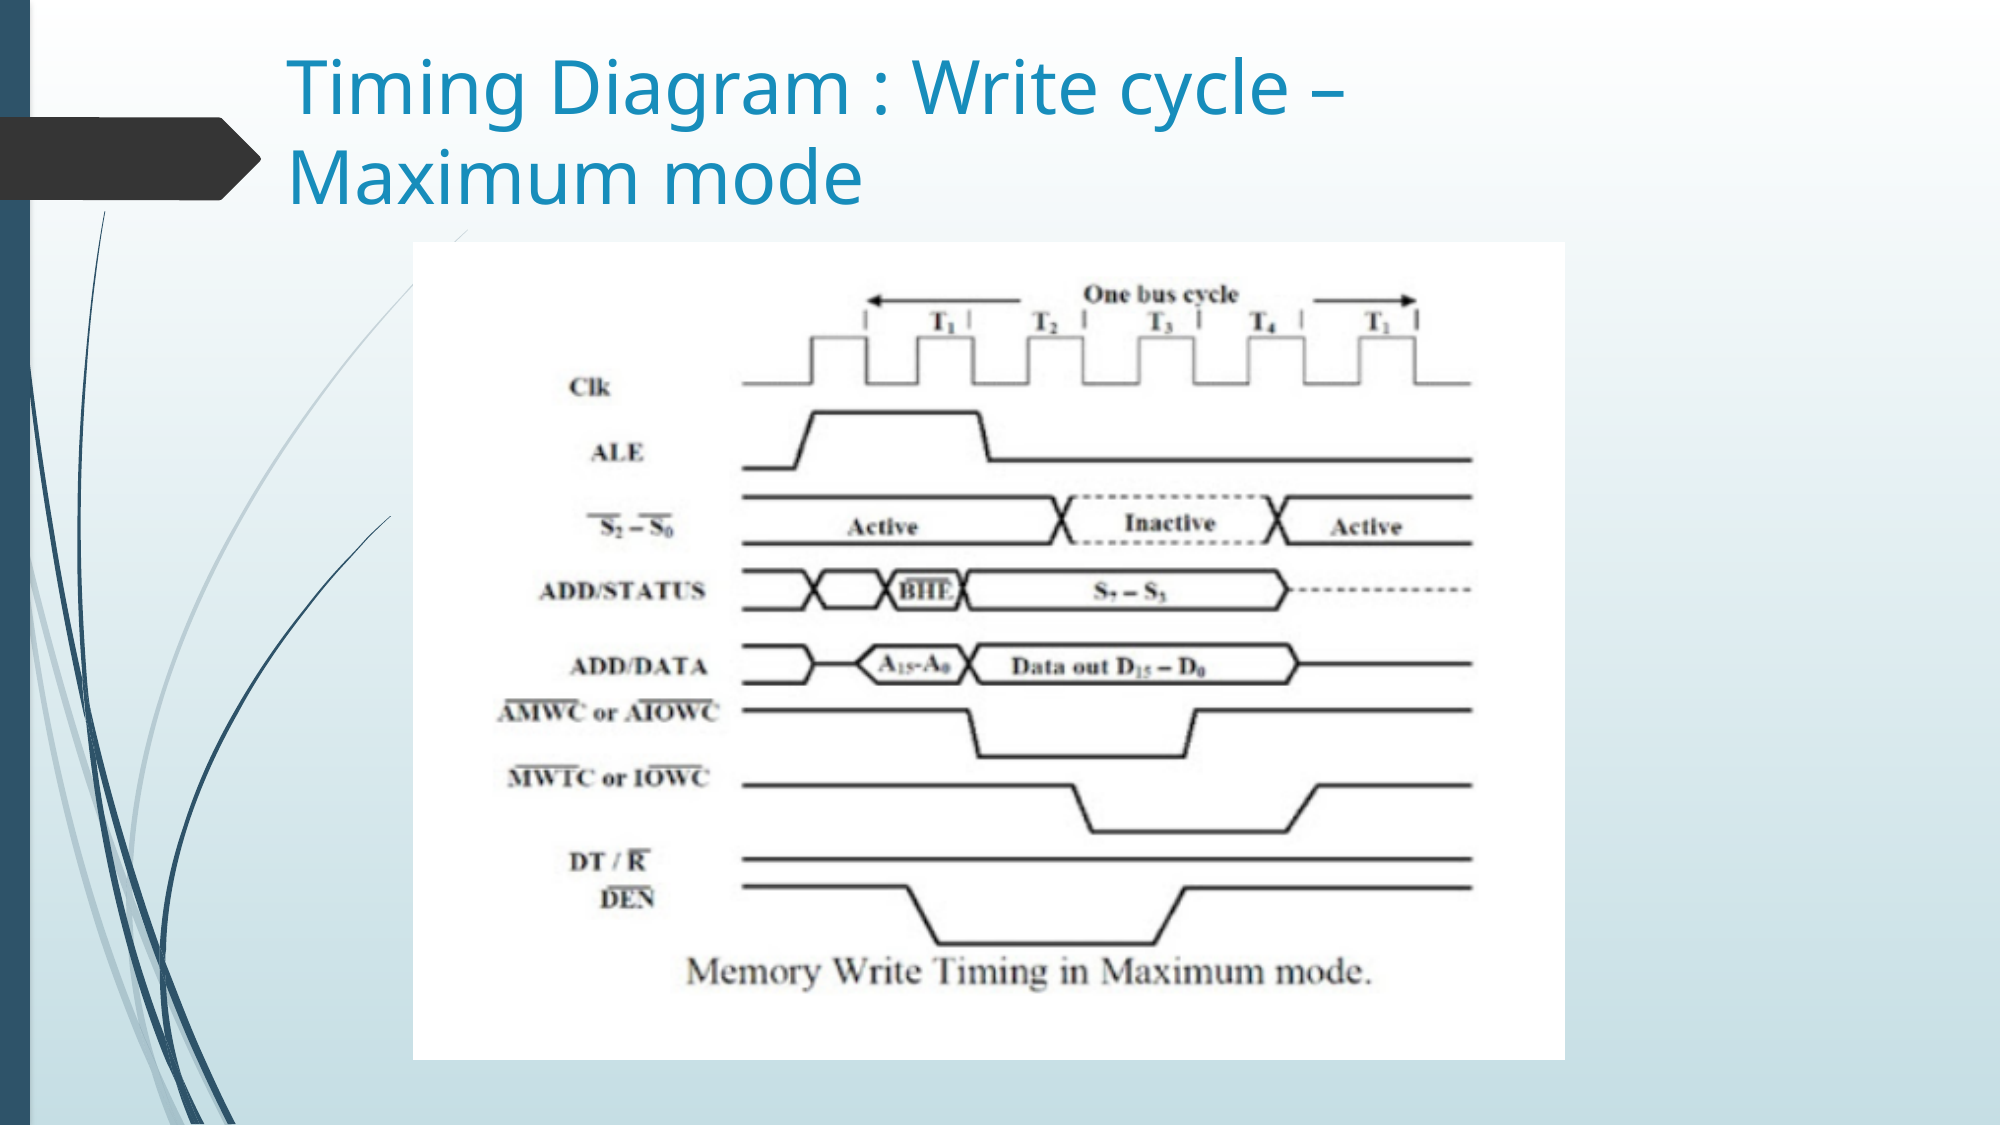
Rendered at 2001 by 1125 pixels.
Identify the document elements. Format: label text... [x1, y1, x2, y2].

title Timing Diagram : Write cycle – Maximum mode [271, 32, 1733, 243]
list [413, 242, 1565, 1061]
